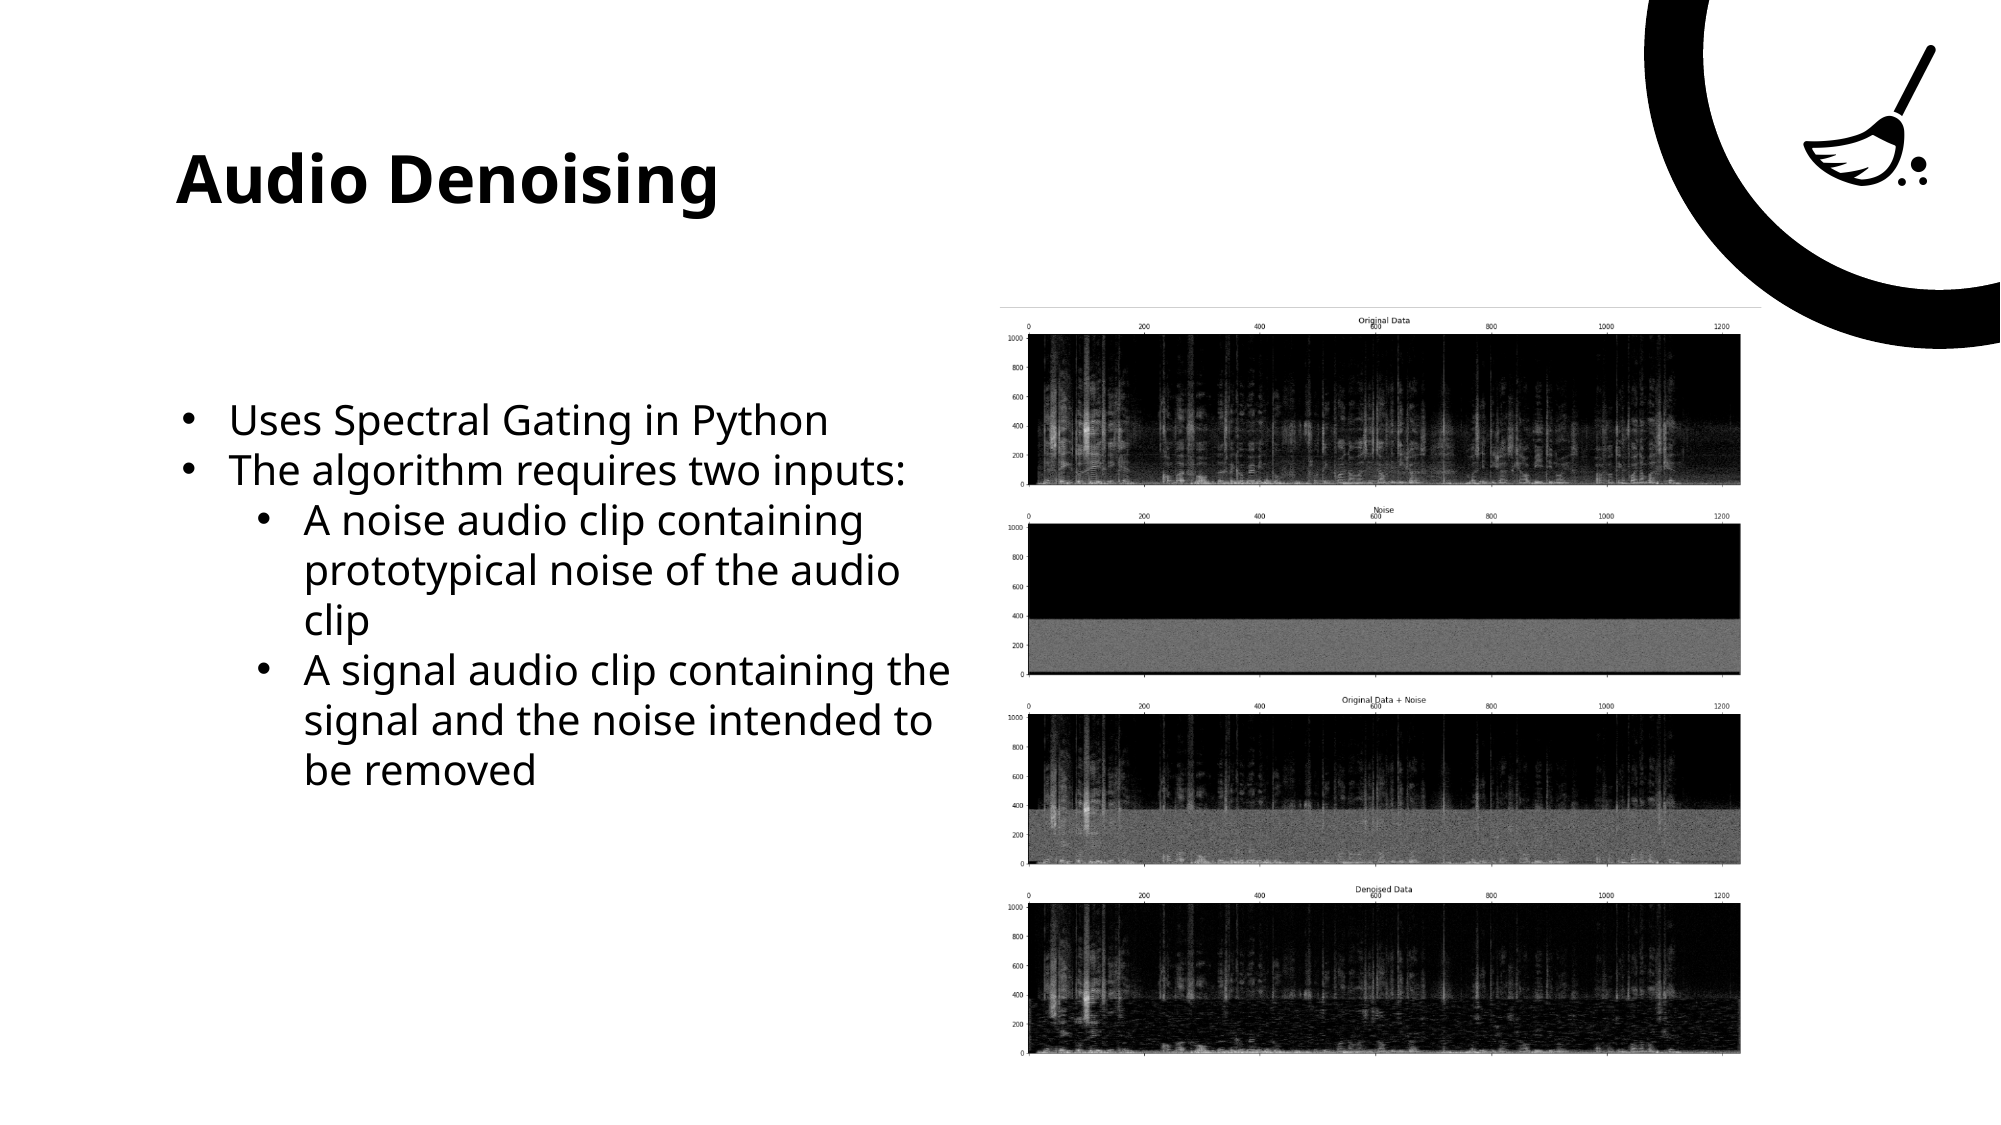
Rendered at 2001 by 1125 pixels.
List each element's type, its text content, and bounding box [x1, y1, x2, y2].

picture [1799, 45, 1940, 186]
text_box [1643, 0, 2000, 350]
text_box Uses Spectral Gating in Python The algorithm requires two inputs: A noise audio clip containing prototypical noise of the audio clip A signal audio clip containing the signal and the noise intended to be removed [161, 386, 972, 801]
text_box [1702, 0, 2000, 291]
text_box Audio Denoising [161, 129, 807, 225]
picture [999, 307, 1762, 1070]
